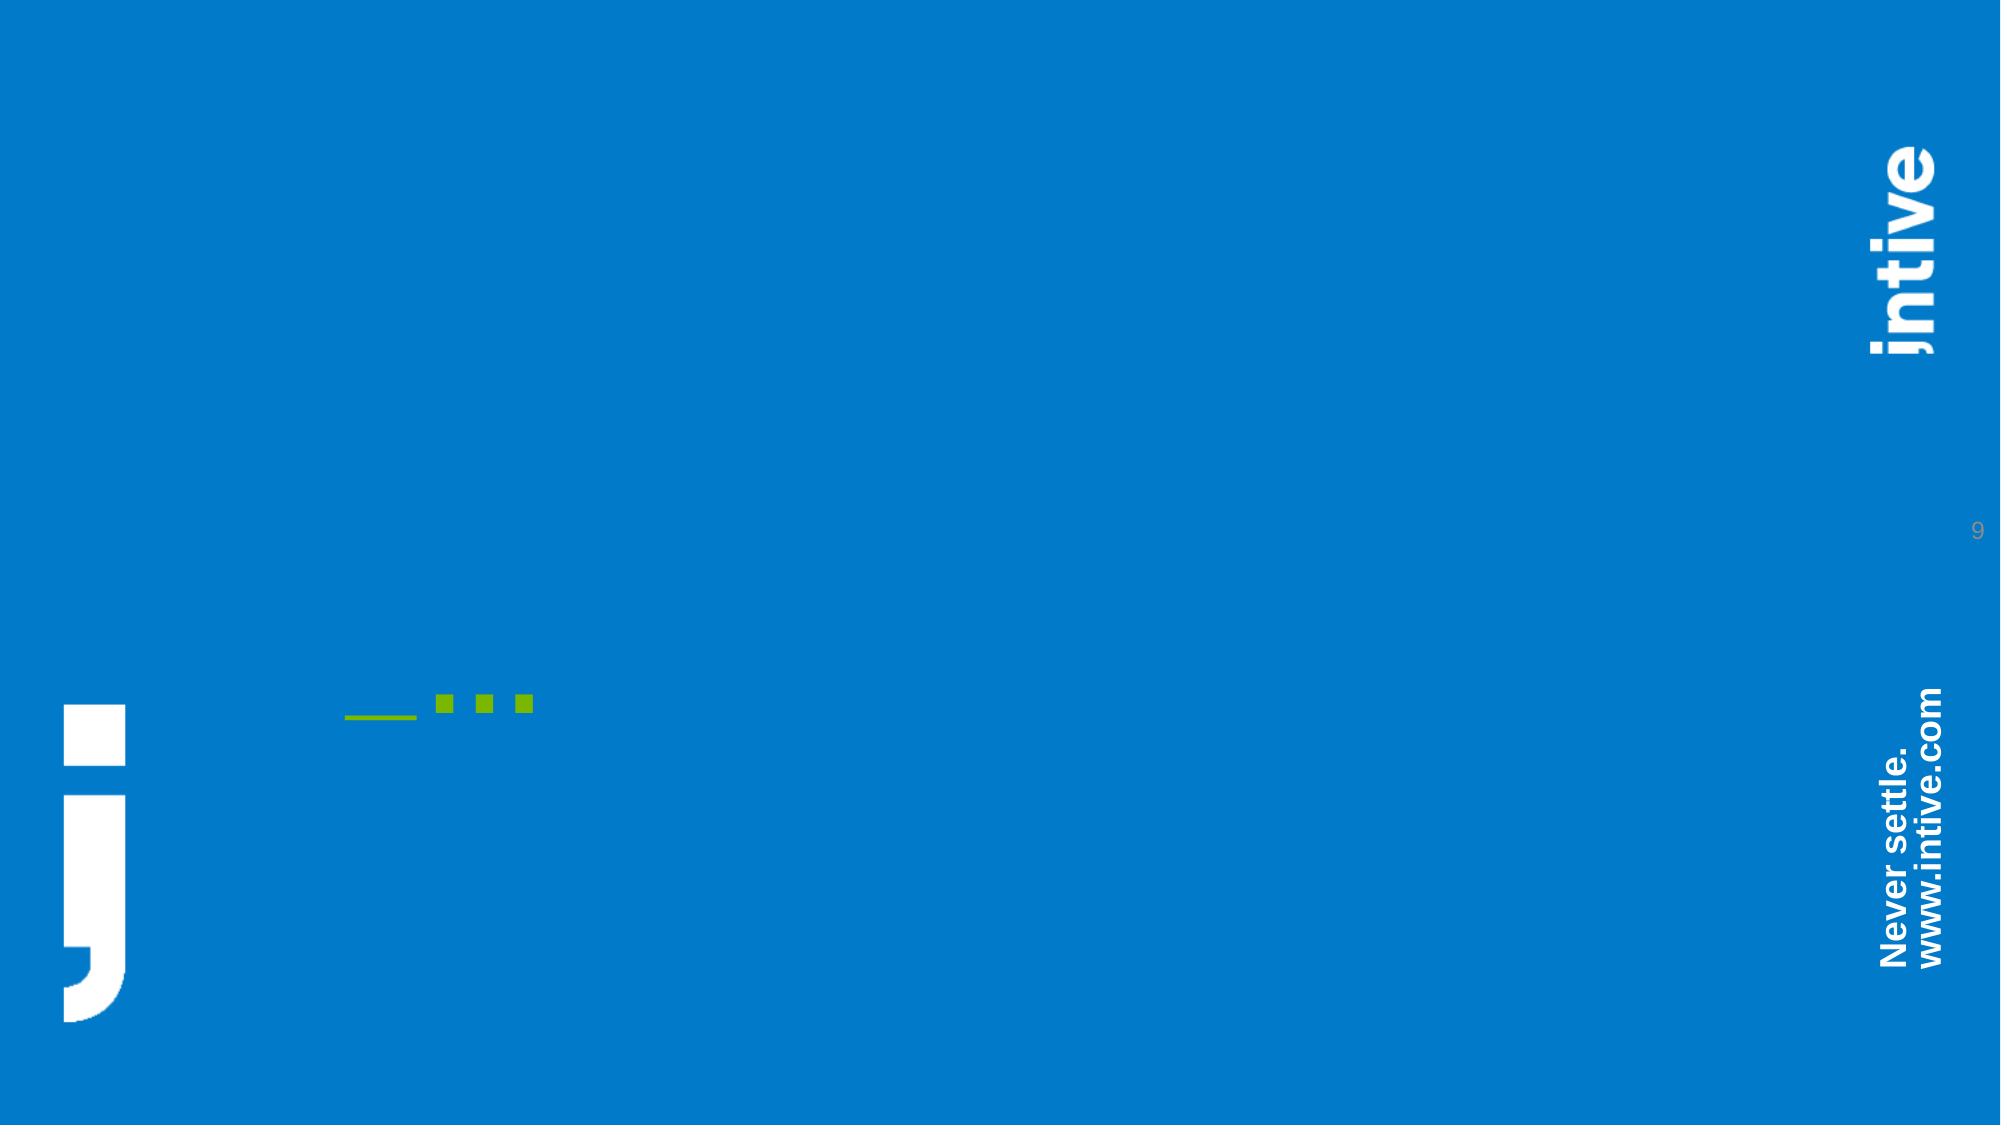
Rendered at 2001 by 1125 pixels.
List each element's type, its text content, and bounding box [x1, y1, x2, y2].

title … [407, 280, 1753, 749]
picture [0, 0, 2001, 1125]
slide_number 9 [1550, 499, 2000, 560]
